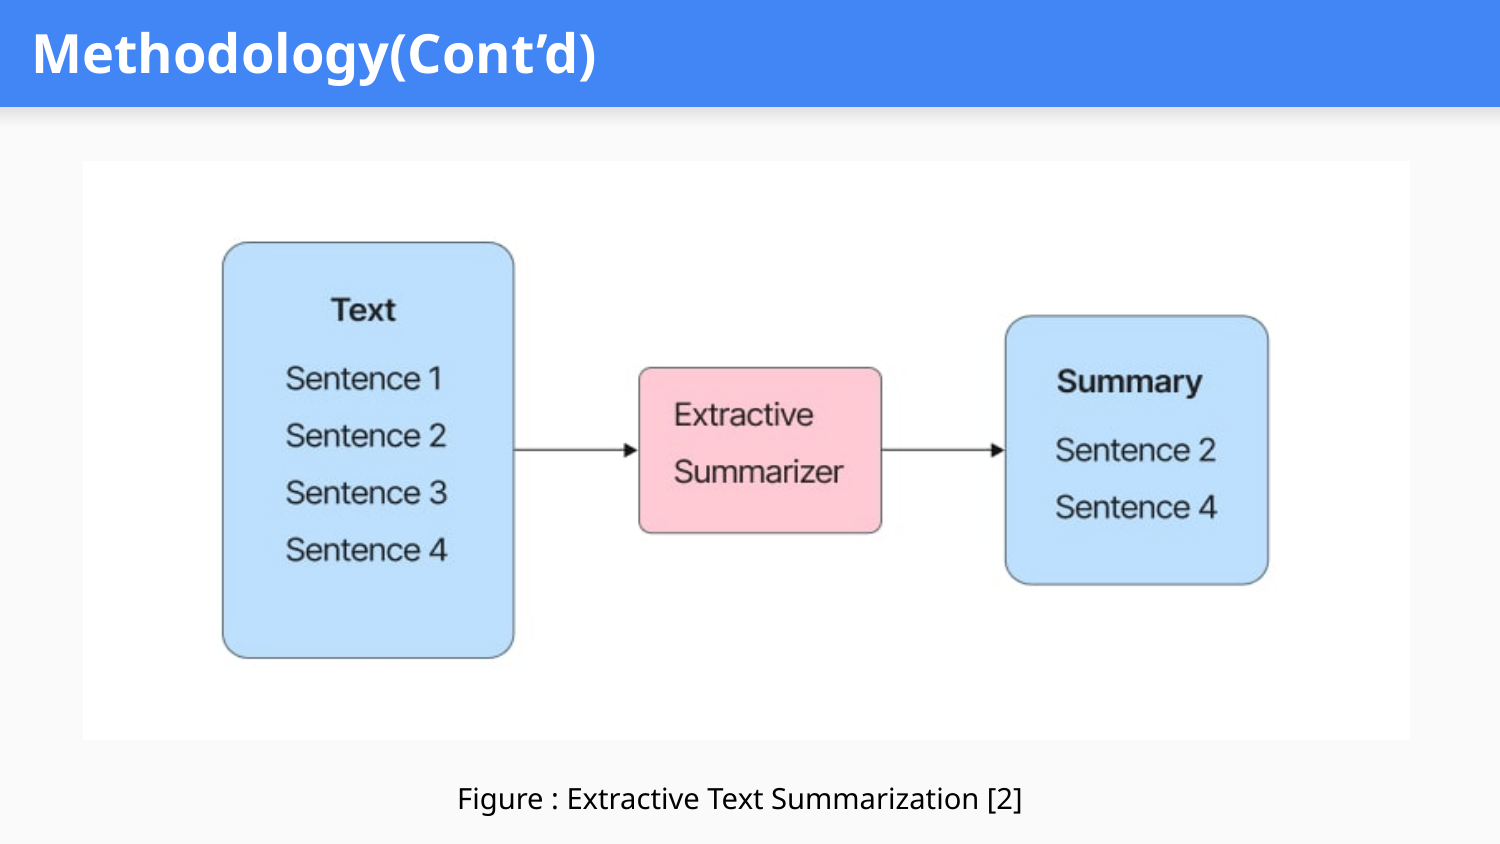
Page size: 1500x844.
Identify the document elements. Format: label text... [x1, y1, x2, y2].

text_box Figure : Extractive Text Summarization [2] [16, 765, 1464, 831]
picture [83, 161, 1410, 741]
title Methodology(Cont’d) [16, 2, 1464, 102]
